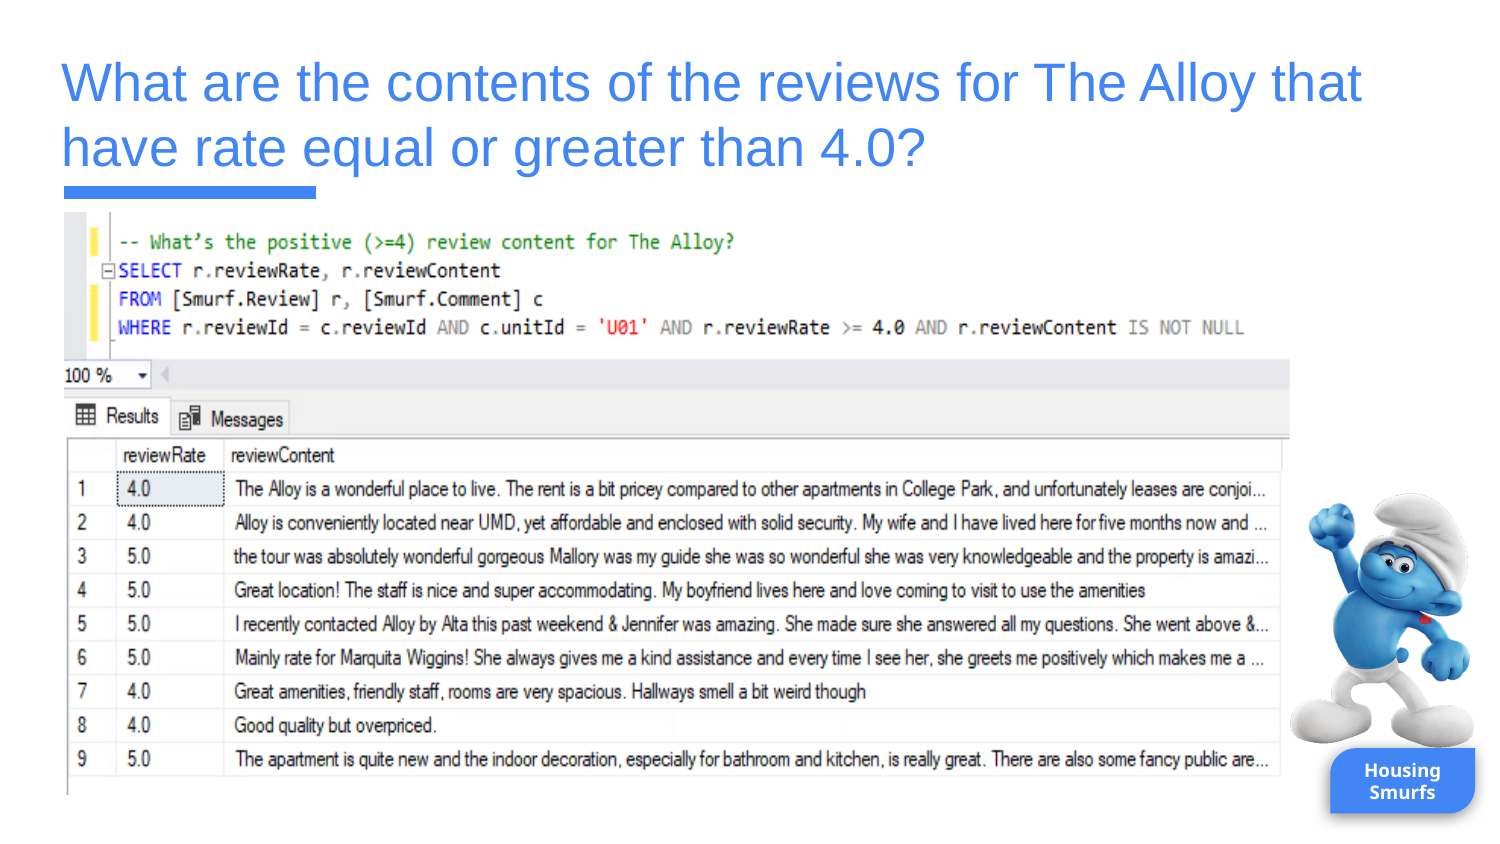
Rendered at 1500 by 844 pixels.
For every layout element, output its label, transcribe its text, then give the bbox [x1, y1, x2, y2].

text_box Housing Smurfs [1330, 755, 1476, 814]
title What are the contents of the reviews for The Alloy that have rate equal or greater than 4.0? [46, 21, 1454, 193]
picture [63, 212, 1476, 795]
